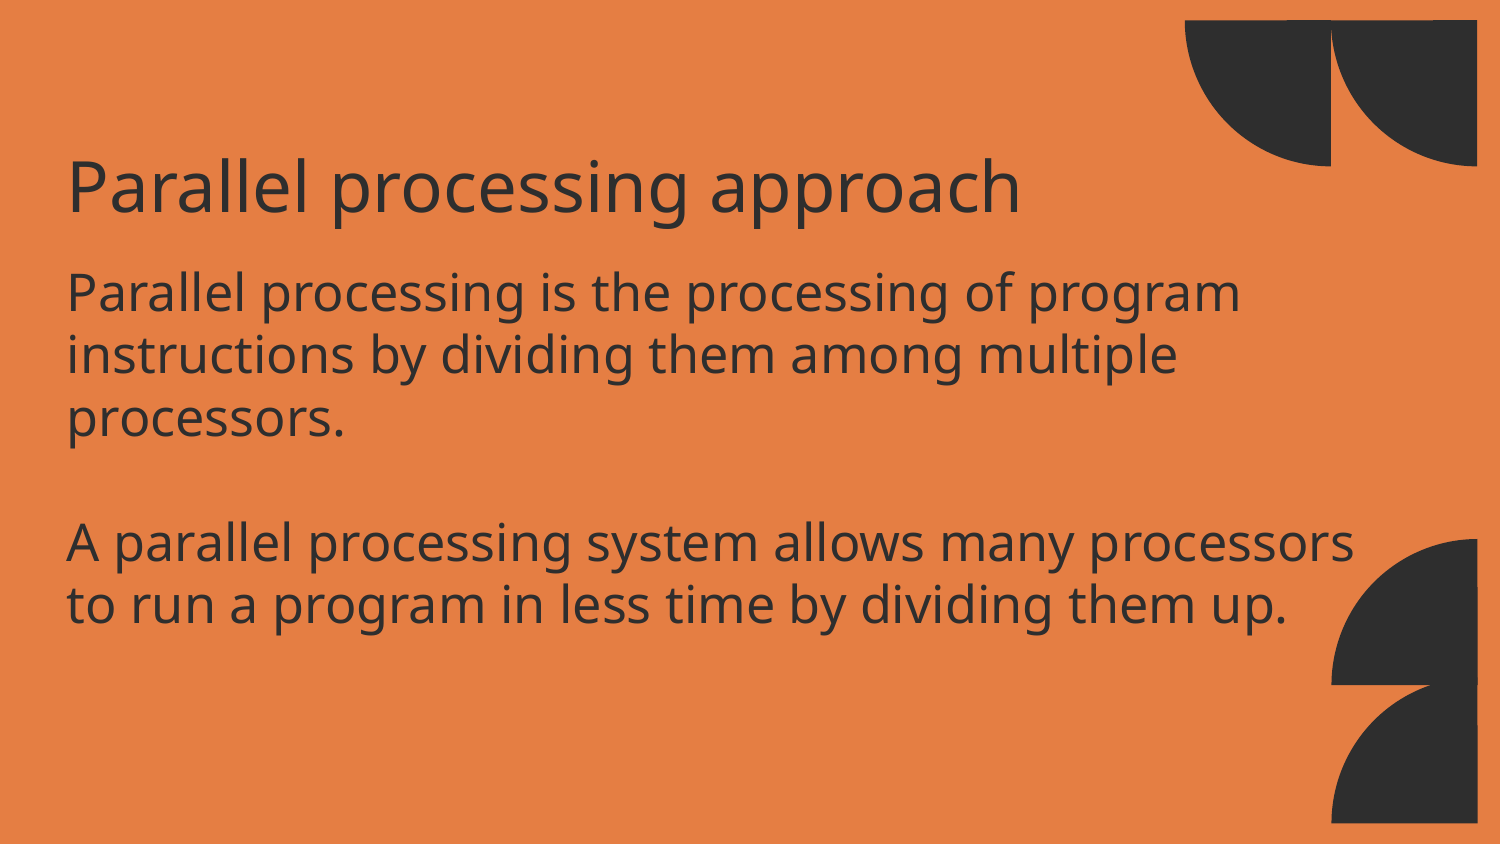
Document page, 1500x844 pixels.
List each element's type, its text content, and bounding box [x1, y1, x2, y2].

list Parallel processing is the processing of program instructions by dividing them among multiple processors. A parallel processing system allows many processors to run a program in less time by dividing them up. [51, 244, 1387, 844]
title Parallel processing approach [51, 126, 1449, 259]
